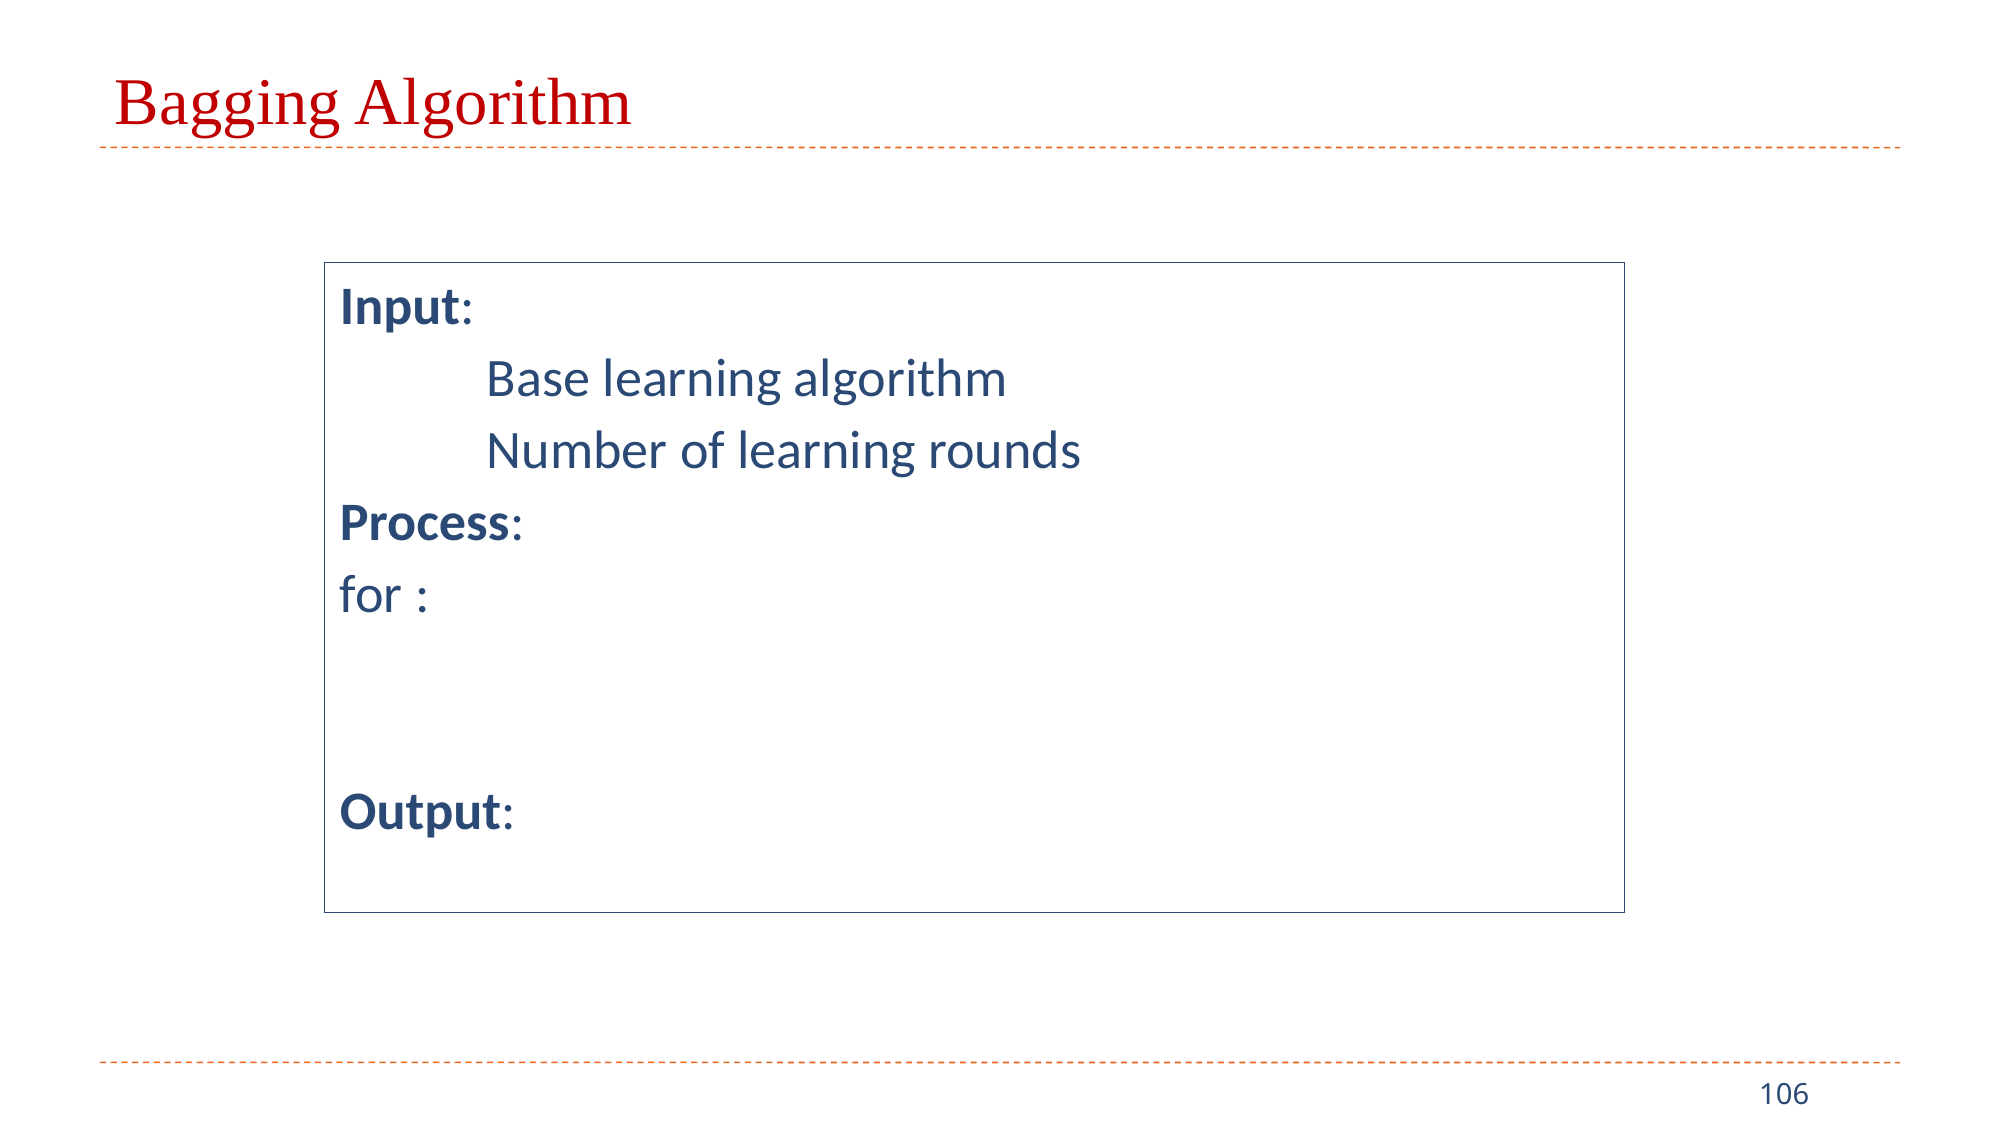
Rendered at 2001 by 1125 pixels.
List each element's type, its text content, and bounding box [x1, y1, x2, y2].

title Bagging Algorithm [99, 24, 1900, 146]
